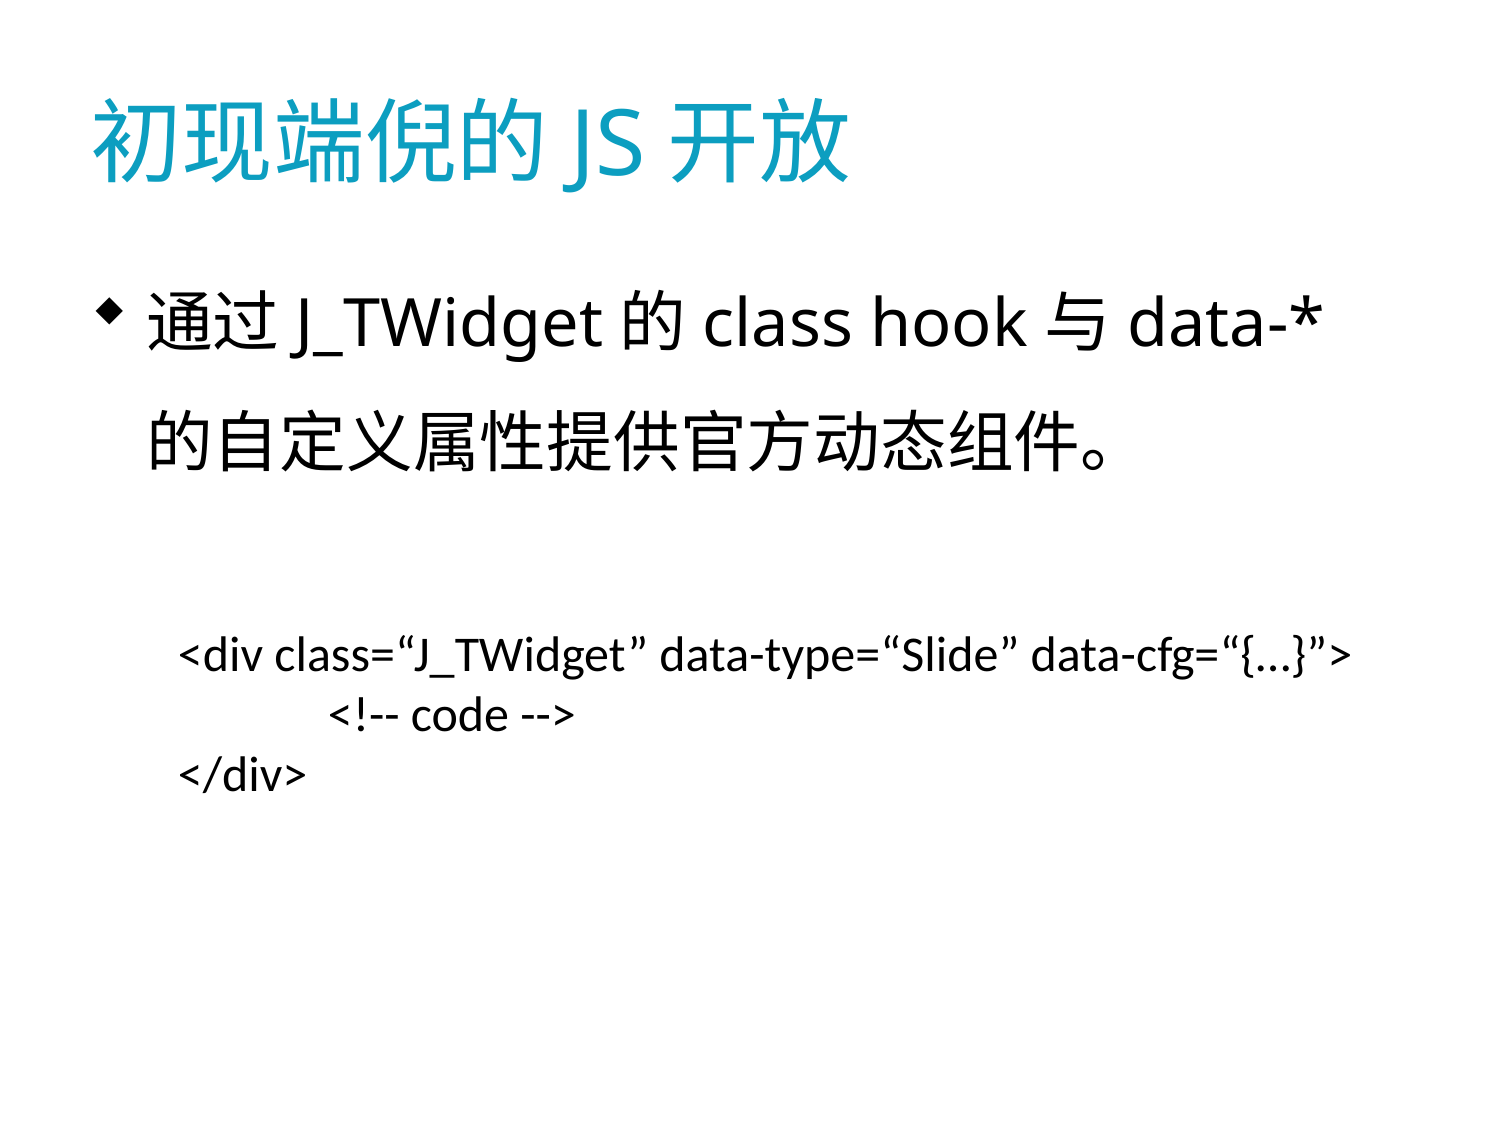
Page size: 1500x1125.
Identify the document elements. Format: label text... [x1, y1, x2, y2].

text_box <div class=“J_TWidget” data-type=“Slide” data-cfg=“{…}”> <!-- code --> </div> [163, 613, 1368, 809]
list 通过J_TWidget的class hook与data-*的自定义属性提供官方动态组件。 [75, 231, 1412, 492]
title 初现端倪的JS开放 [75, 45, 1425, 233]
